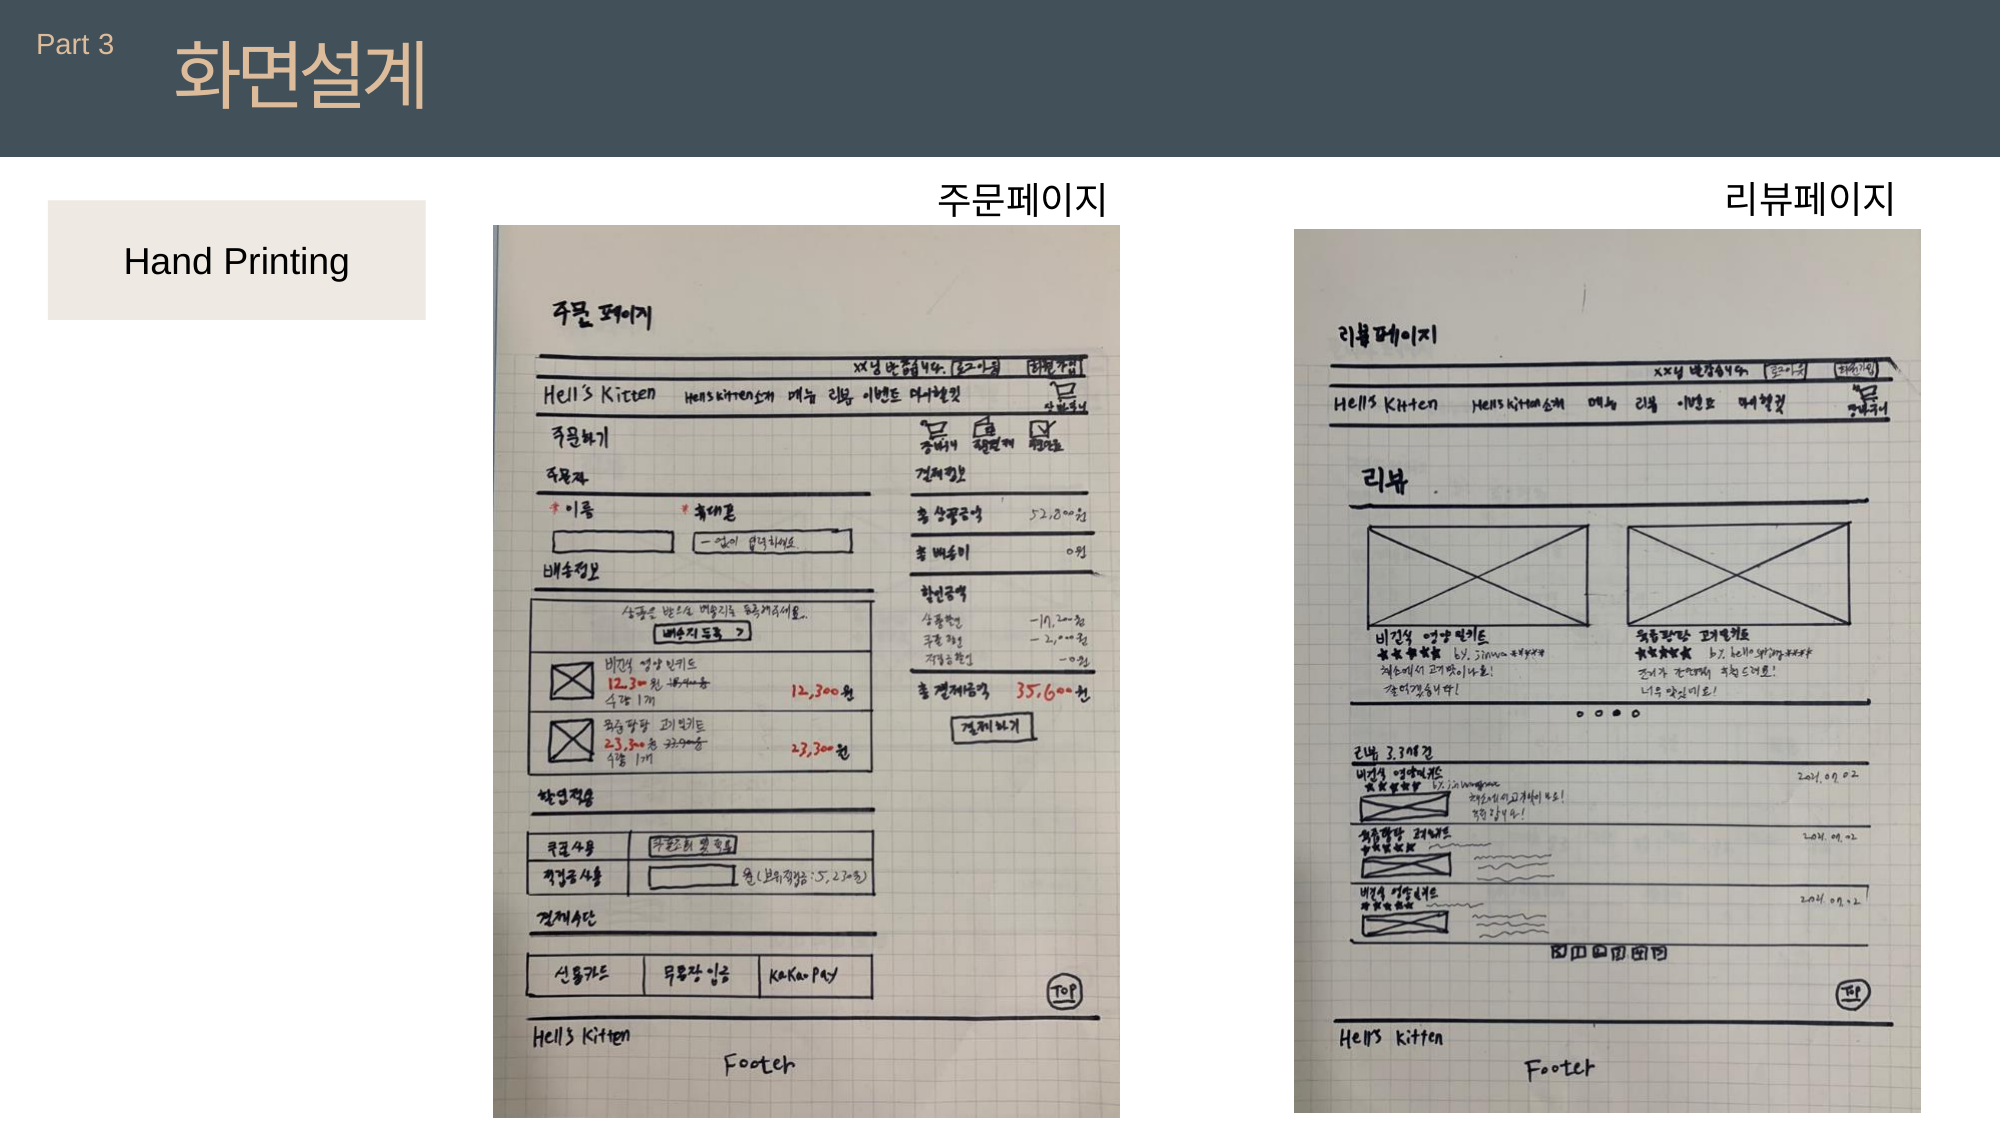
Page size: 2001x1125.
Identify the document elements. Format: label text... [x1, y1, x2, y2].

text_box Part 3 [21, 18, 130, 68]
text_box Hand Printing [108, 229, 365, 290]
text_box 화면설계 [158, 20, 834, 126]
picture [493, 225, 1120, 1118]
picture [1294, 229, 1921, 1113]
text_box 주문페이지 [922, 169, 1125, 230]
text_box [47, 199, 427, 321]
text_box [0, 0, 2000, 158]
text_box 리뷰페이지 [1709, 168, 1913, 229]
